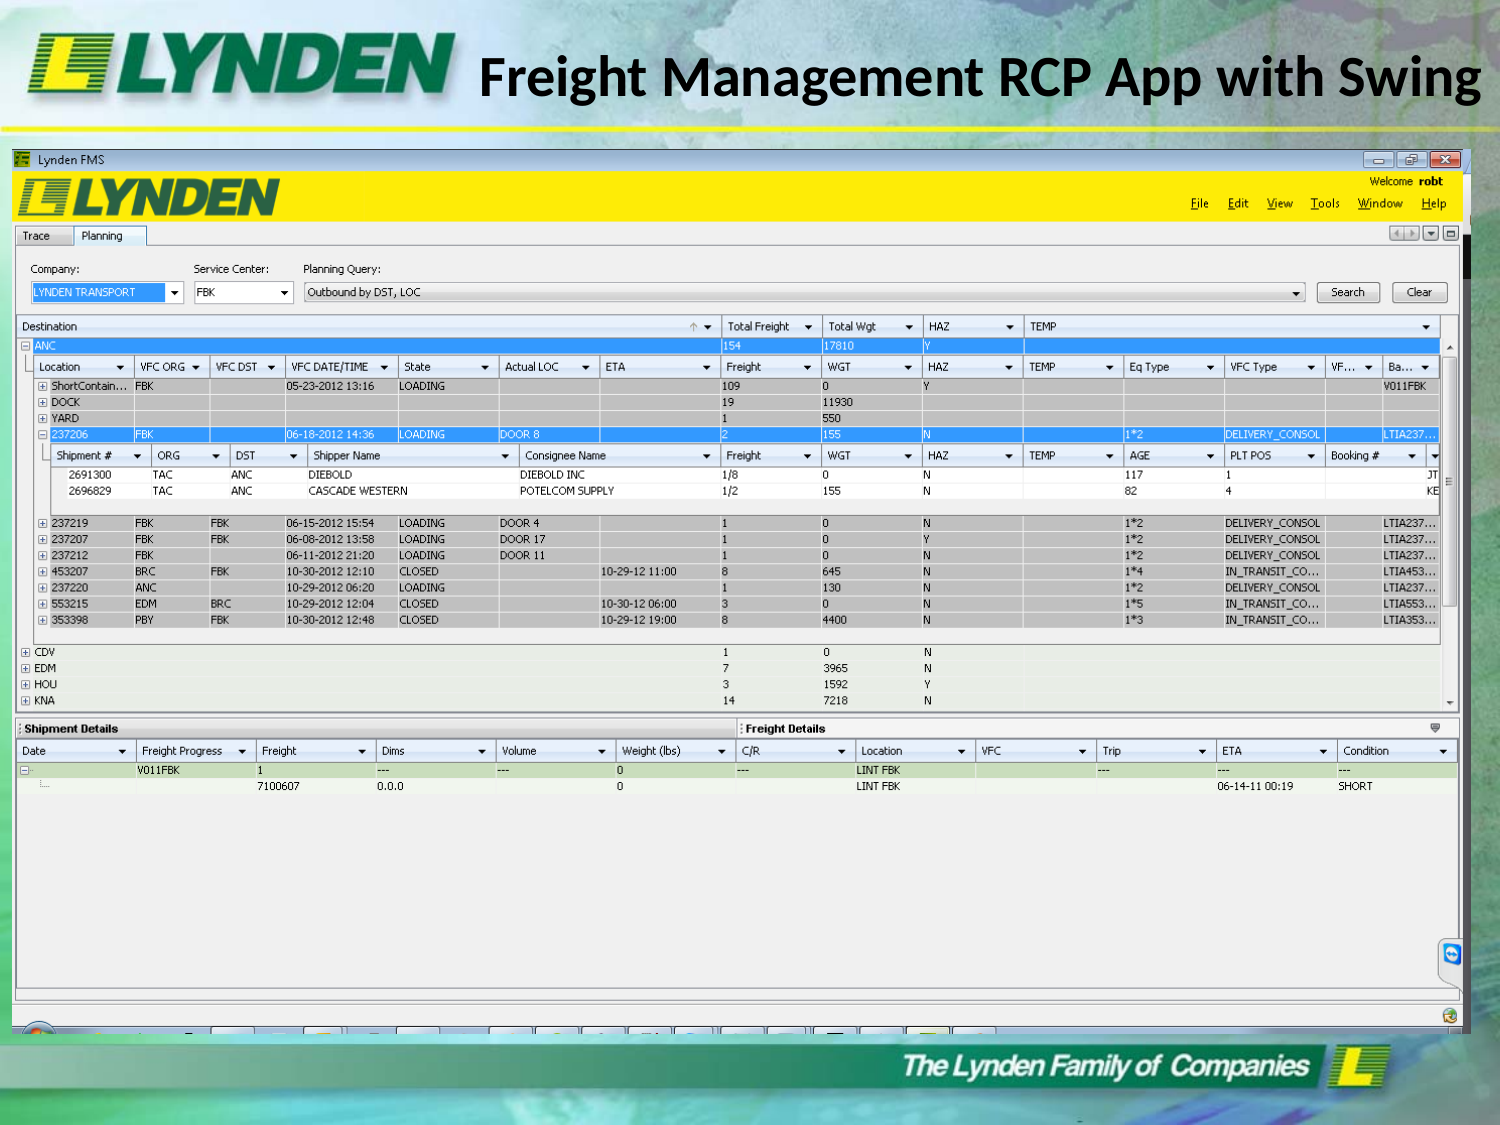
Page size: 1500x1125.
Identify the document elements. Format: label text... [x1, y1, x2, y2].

picture [0, 0, 1500, 1125]
text_box Freight Management RCP App with Swing [464, 31, 1498, 116]
